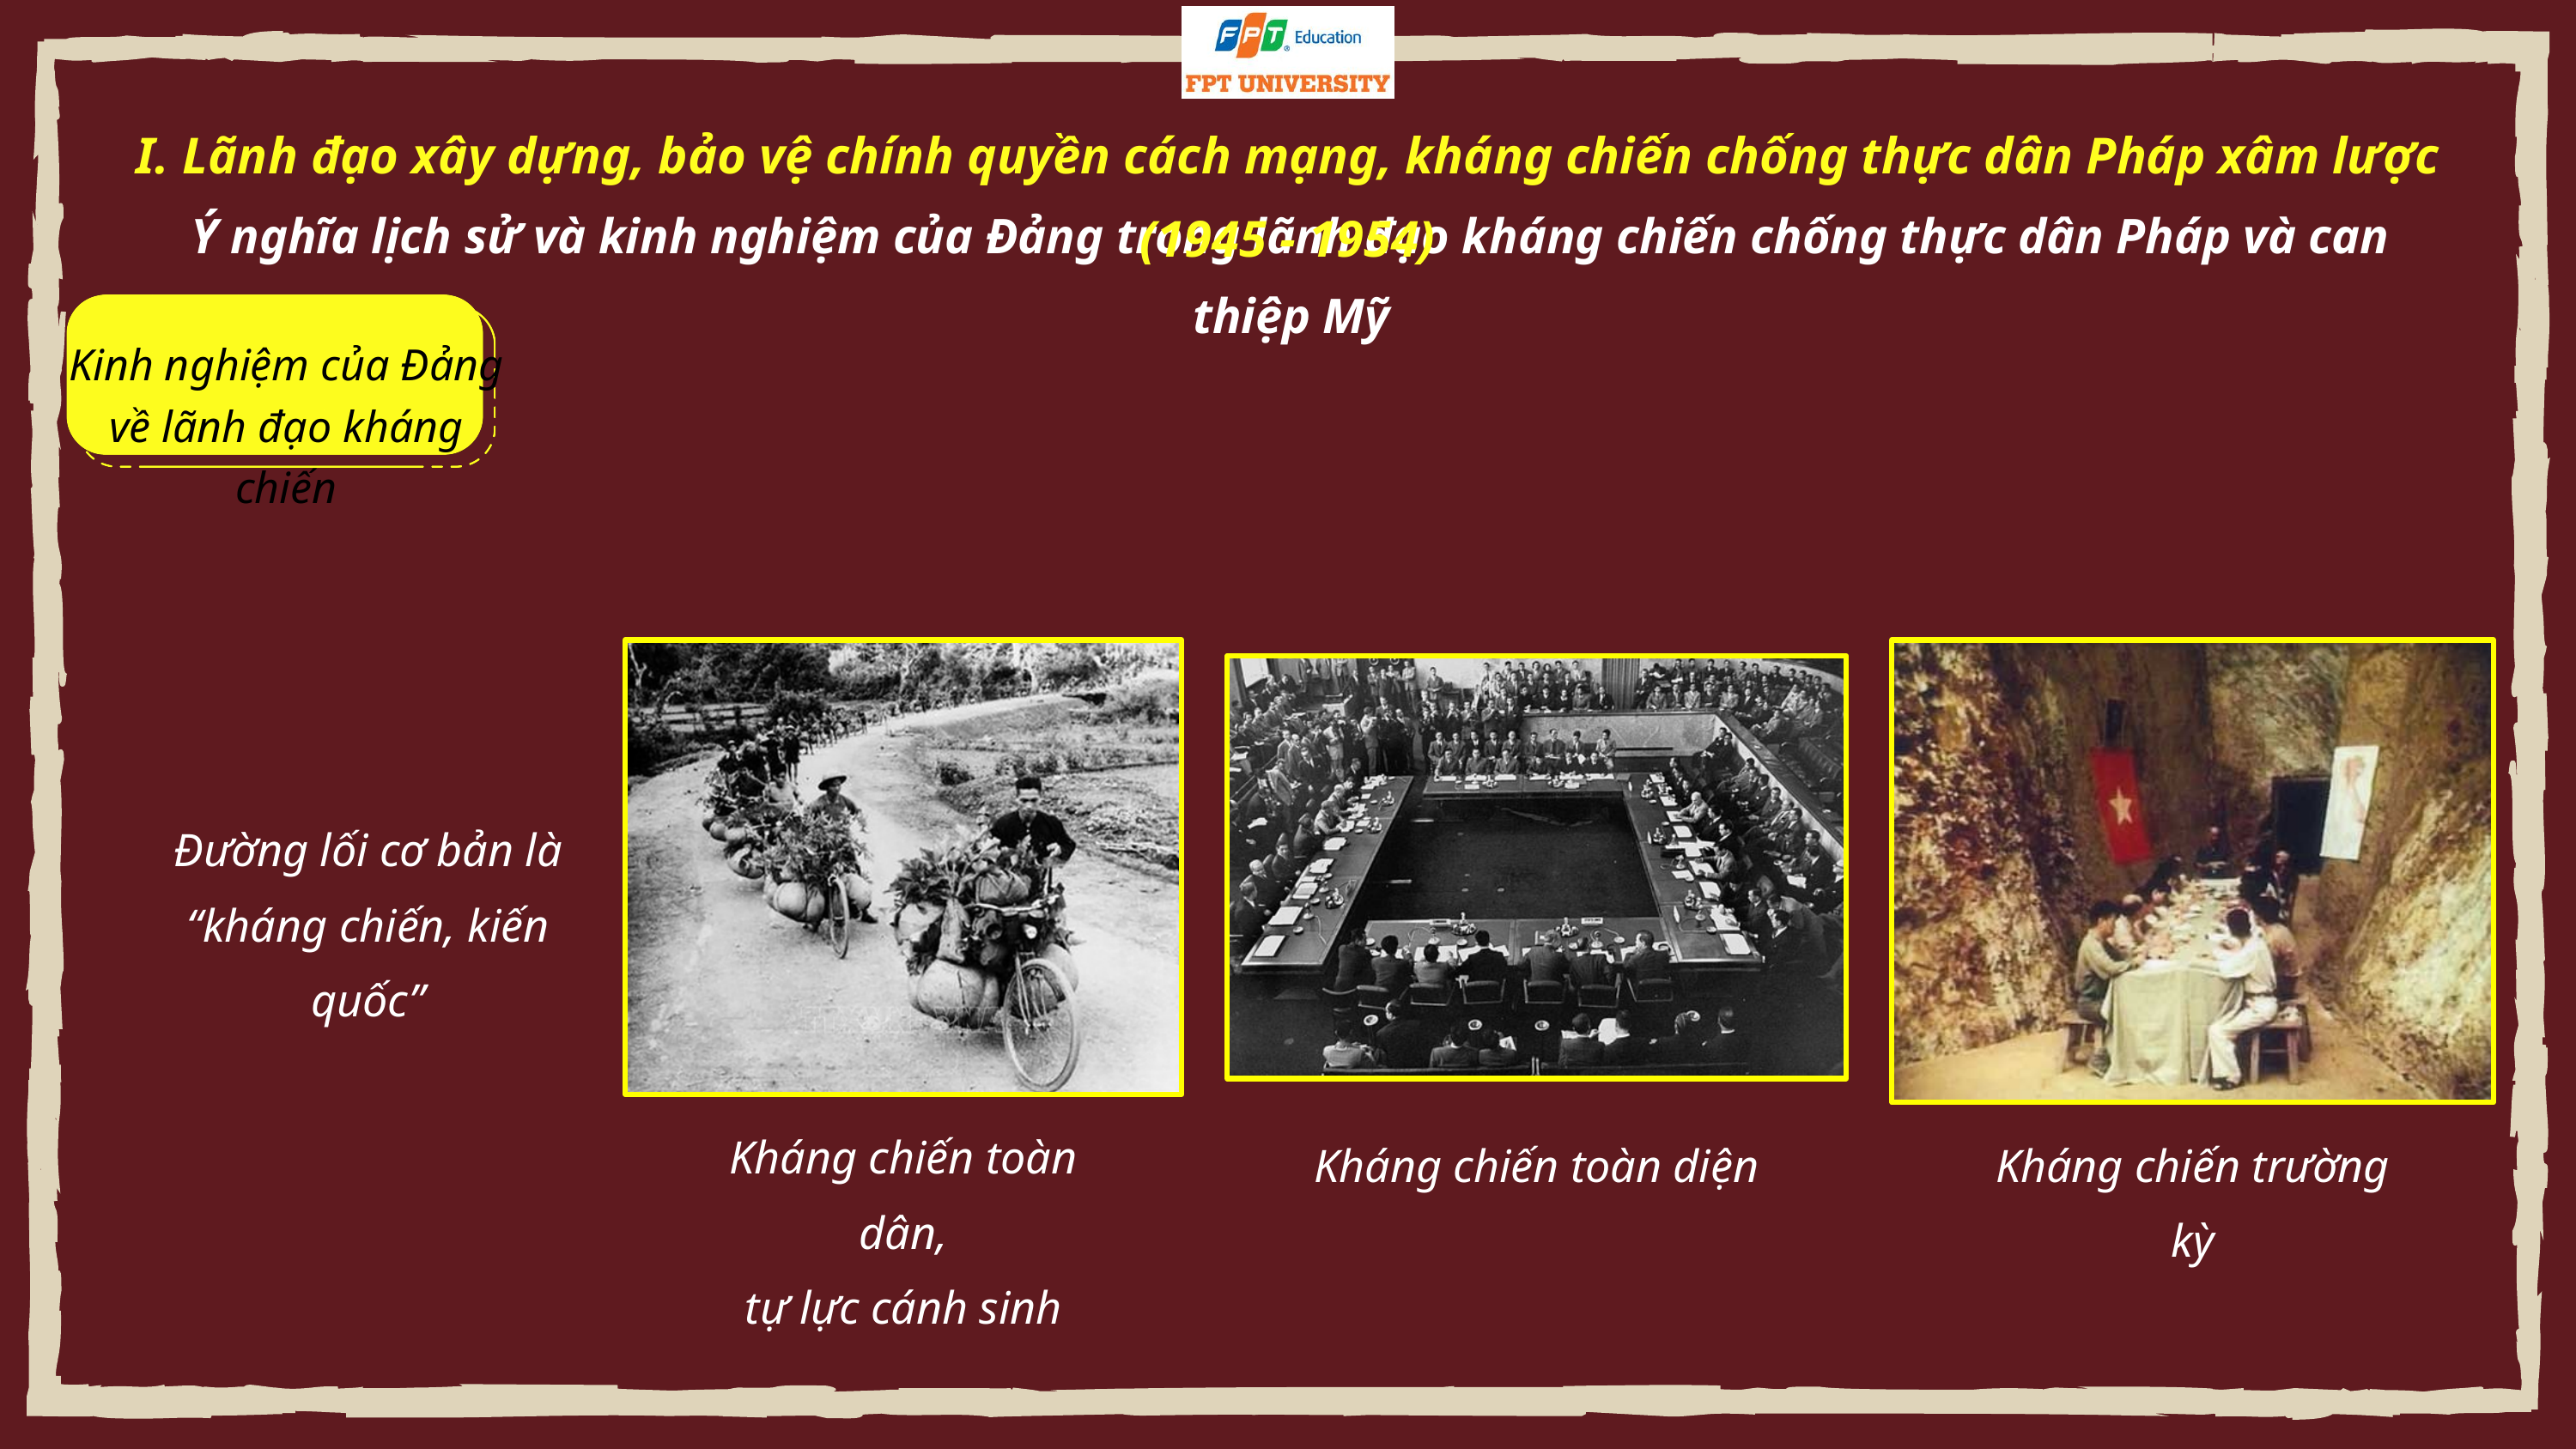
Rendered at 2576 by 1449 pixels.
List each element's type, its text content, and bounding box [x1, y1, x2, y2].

text_box [1182, 6, 1394, 99]
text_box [58, 294, 514, 468]
text_box Đường lối cơ bản là “kháng chiến, kiến quốc” [144, 800, 592, 1026]
text_box Kháng chiến trường kỳ [1969, 1116, 2416, 1266]
text_box [26, 28, 2550, 1420]
text_box [1227, 655, 1847, 1079]
text_box Kháng chiến toàn dân, tự lực cánh sinh [680, 1107, 1127, 1333]
text_box [625, 640, 1182, 1094]
text_box Kháng chiến toàn diện [1313, 1116, 1760, 1191]
text_box Ý nghĩa lịch sử và kinh nghiệm của Đảng trong lãnh đạo kháng chiến chống thực dân Pháp và can thiệp Mỹ [167, 268, 2416, 344]
text_box I. Lãnh đạo xây dựng, bảo vệ chính quyền cách mạng, kháng chiến chống thực dân Pháp xâm lược (1945 - 1954) [89, 100, 2487, 268]
text_box [1892, 640, 2494, 1103]
